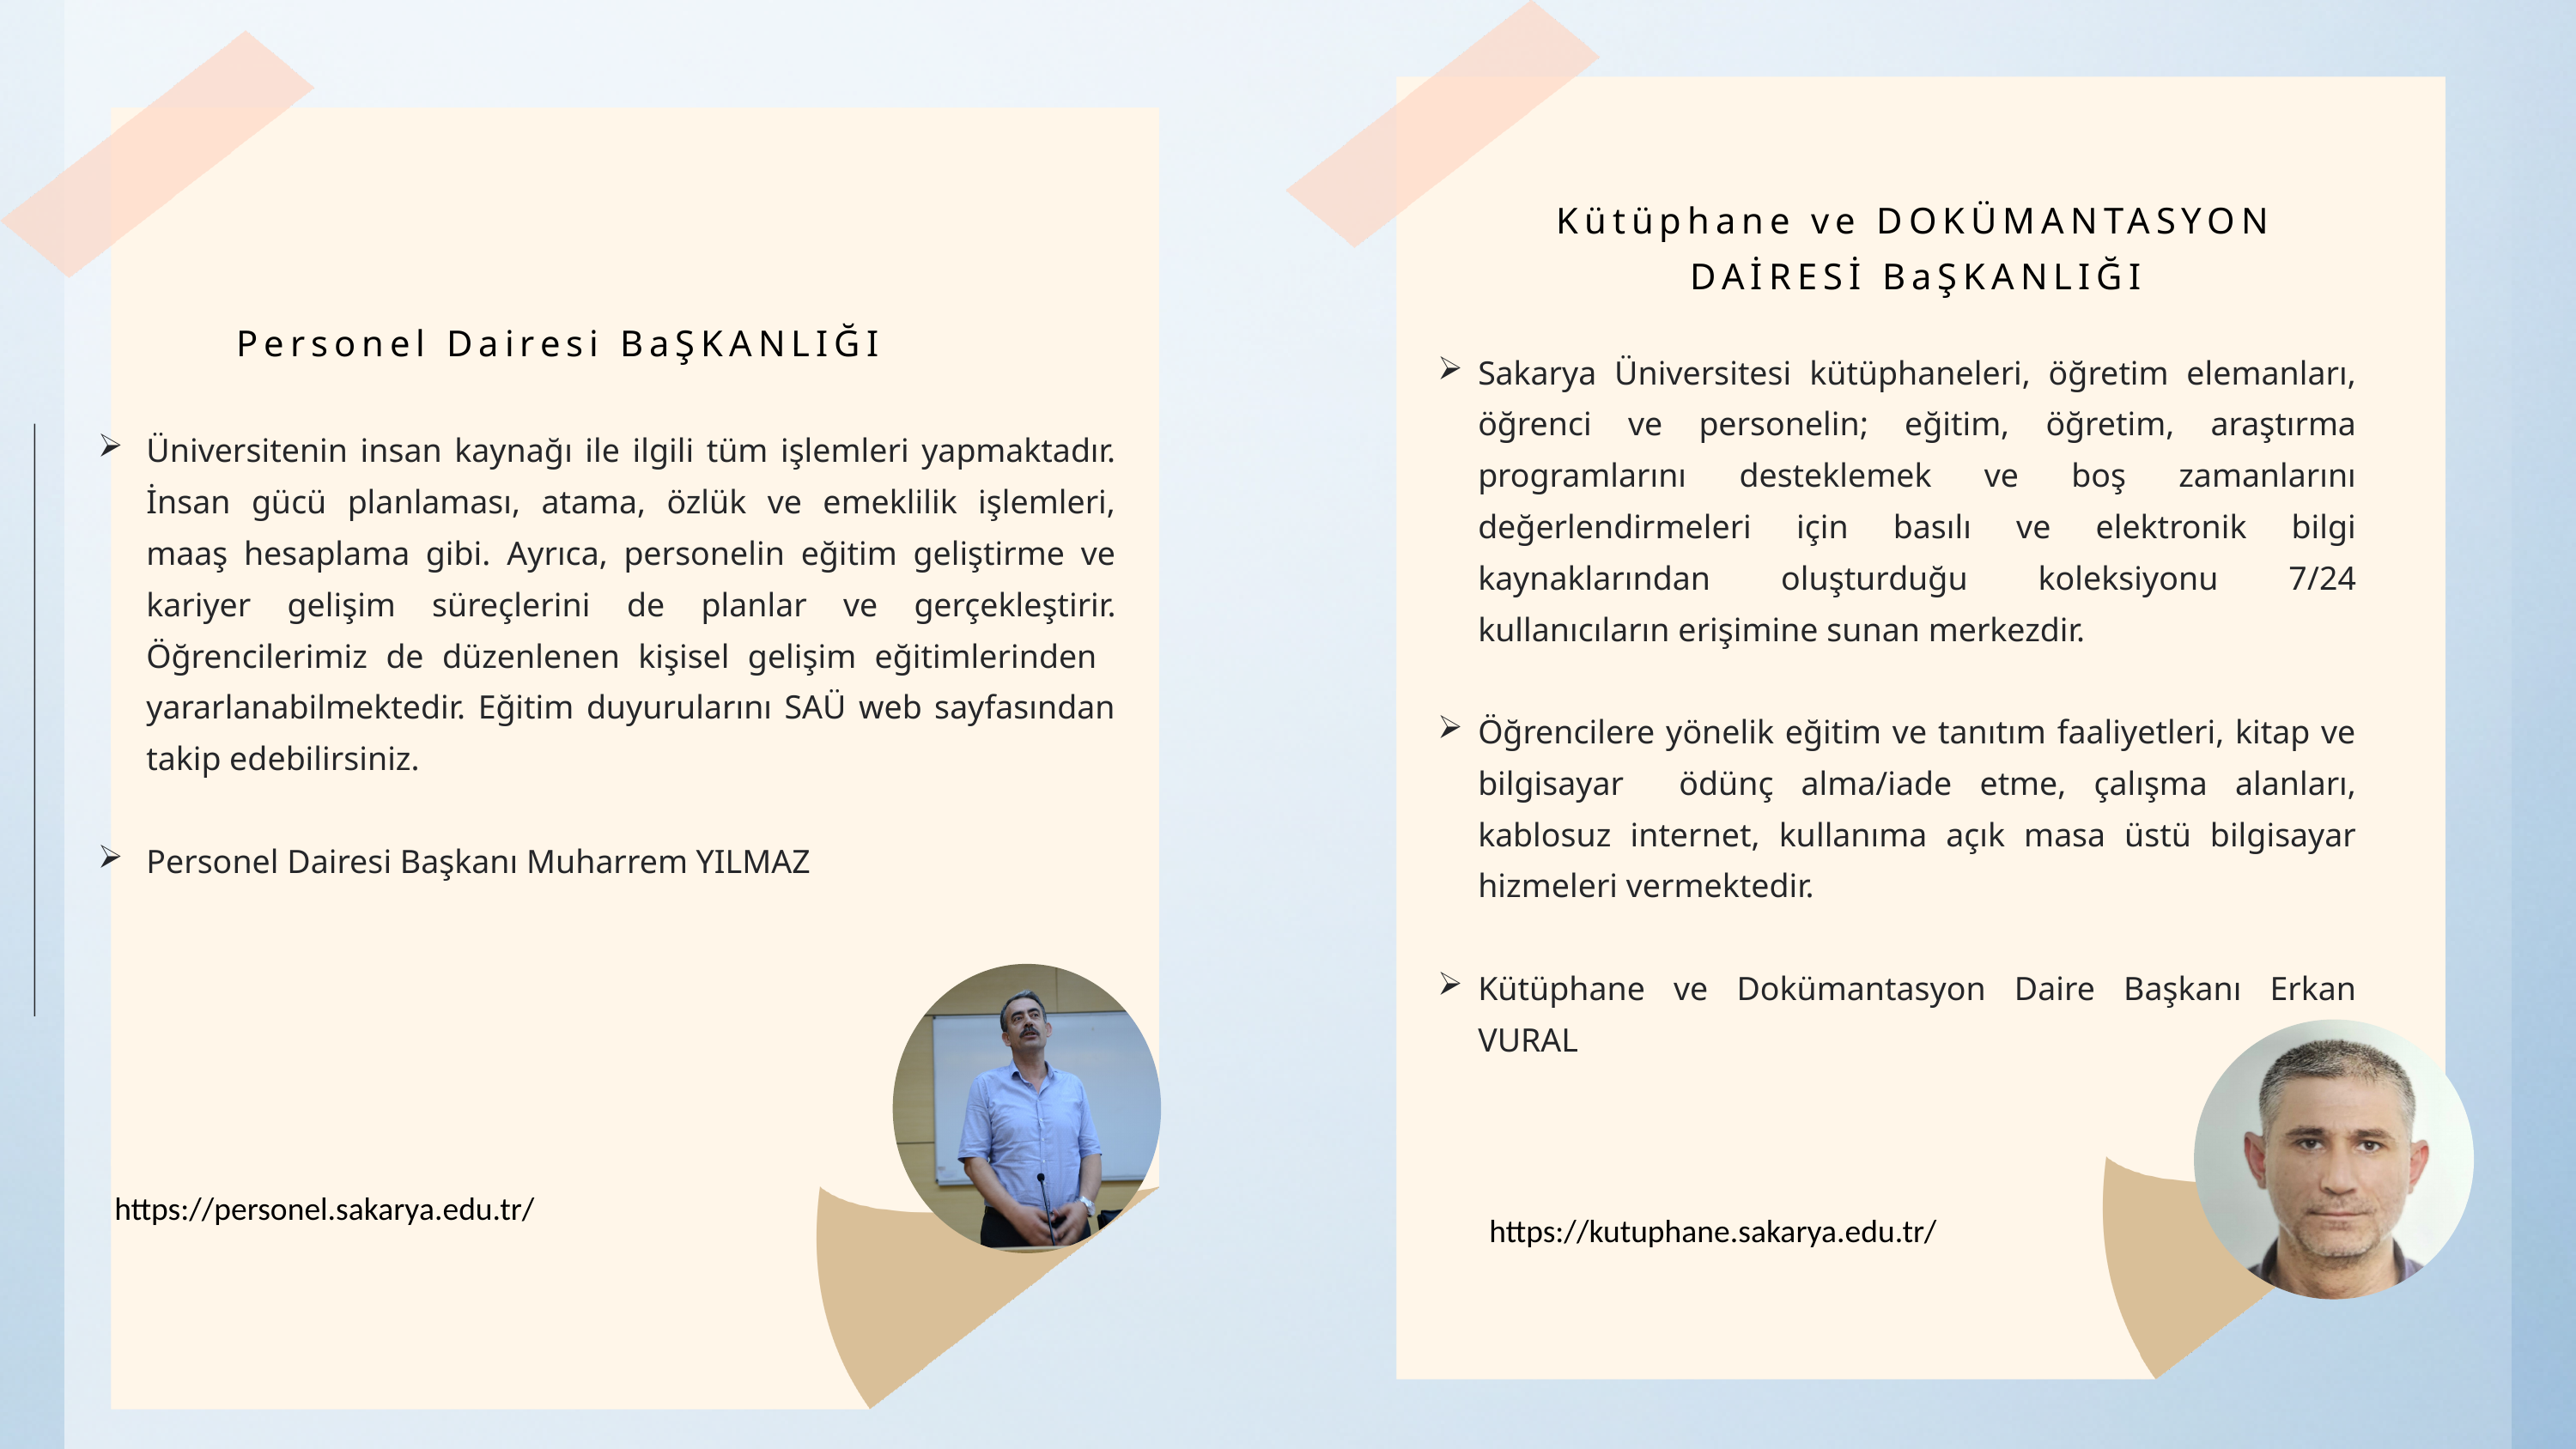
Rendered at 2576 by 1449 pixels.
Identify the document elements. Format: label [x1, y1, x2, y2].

text_box [1285, 0, 2446, 1379]
text_box [0, 0, 2576, 1449]
text_box [2193, 1019, 2475, 1300]
text_box [33, 417, 1117, 1017]
text_box [892, 963, 1162, 1254]
text_box [0, 29, 1160, 1410]
